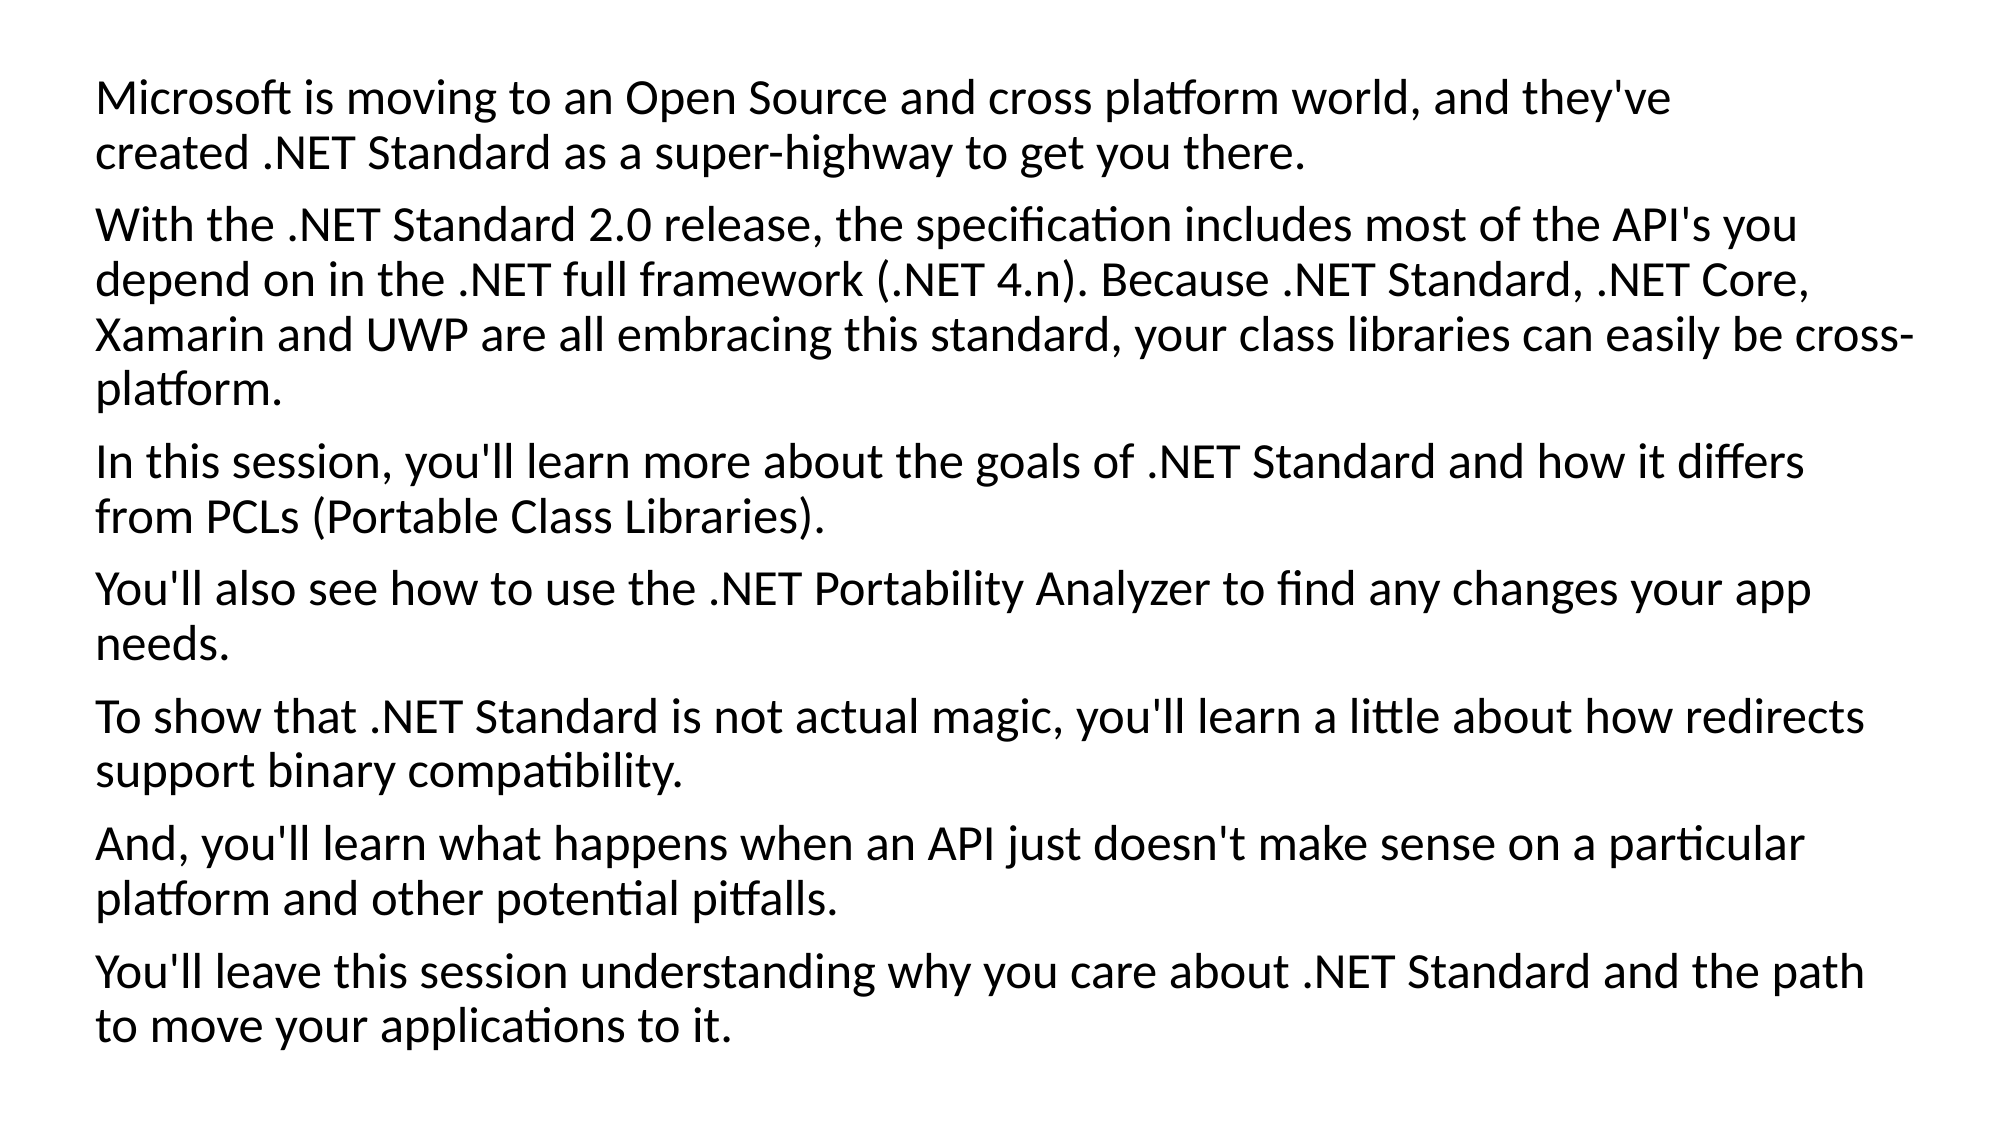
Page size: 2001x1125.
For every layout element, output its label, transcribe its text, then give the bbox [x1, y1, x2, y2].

list Microsoft is moving to an Open Source and cross platform world, and they've created .NET Standard as a super-highway to get you there. With the .NET Standard 2.0 release, the specification includes most of the API's you depend on in the .NET full framework (.NET 4.n). Because .NET Standard, .NET Core, Xamarin and UWP are all embracing this standard, your class libraries can easily be cross-platform. In this session, you'll learn more about the goals of .NET Standard and how it differs from PCLs (Portable Class Libraries). You'll also see how to use the .NET Portability Analyzer to find any changes your app needs. To show that .NET Standard is not actual magic, you'll learn a little about how redirects support binary compatibility. And, you'll learn what happens when an API just doesn't make sense on a particular platform and other potential pitfalls. You'll leave this session understanding why you care about .NET Standard and the path to move your applications to it. [80, 63, 1932, 1070]
